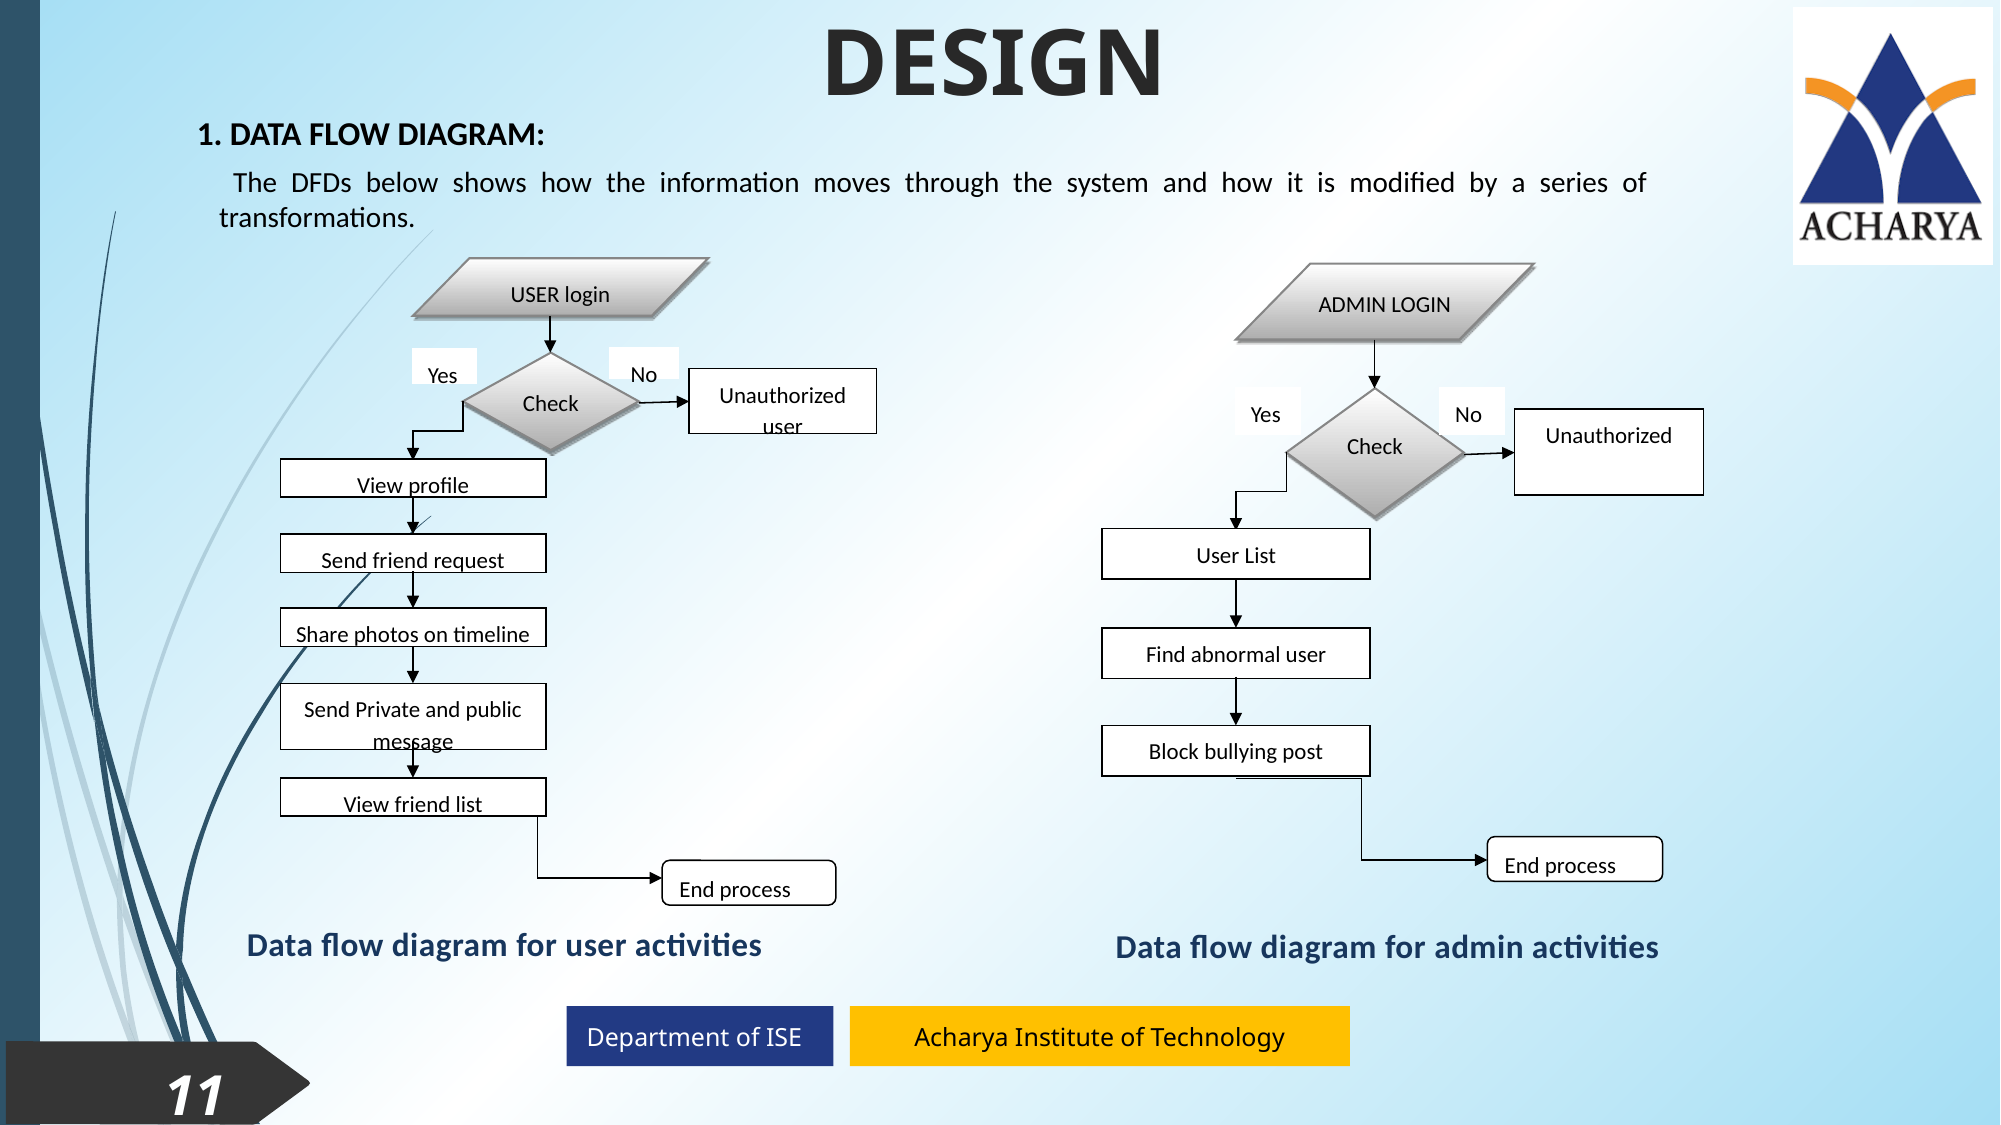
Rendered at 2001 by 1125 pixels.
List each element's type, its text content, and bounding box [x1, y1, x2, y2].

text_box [280, 258, 877, 906]
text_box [1101, 263, 1704, 882]
text_box Data flow diagram for admin activities [959, 918, 1912, 1013]
text_box 11 [111, 1052, 240, 1113]
text_box 1. DATA FLOW DIAGRAM: [182, 98, 561, 160]
picture [1793, 7, 1993, 265]
text_box The DFDs below shows how the information moves through the system and how it is modified by a series of transformations. [204, 156, 1663, 241]
text_box Data flow diagram for user activities [229, 915, 949, 1091]
text_box DESIGN [585, 0, 1403, 122]
